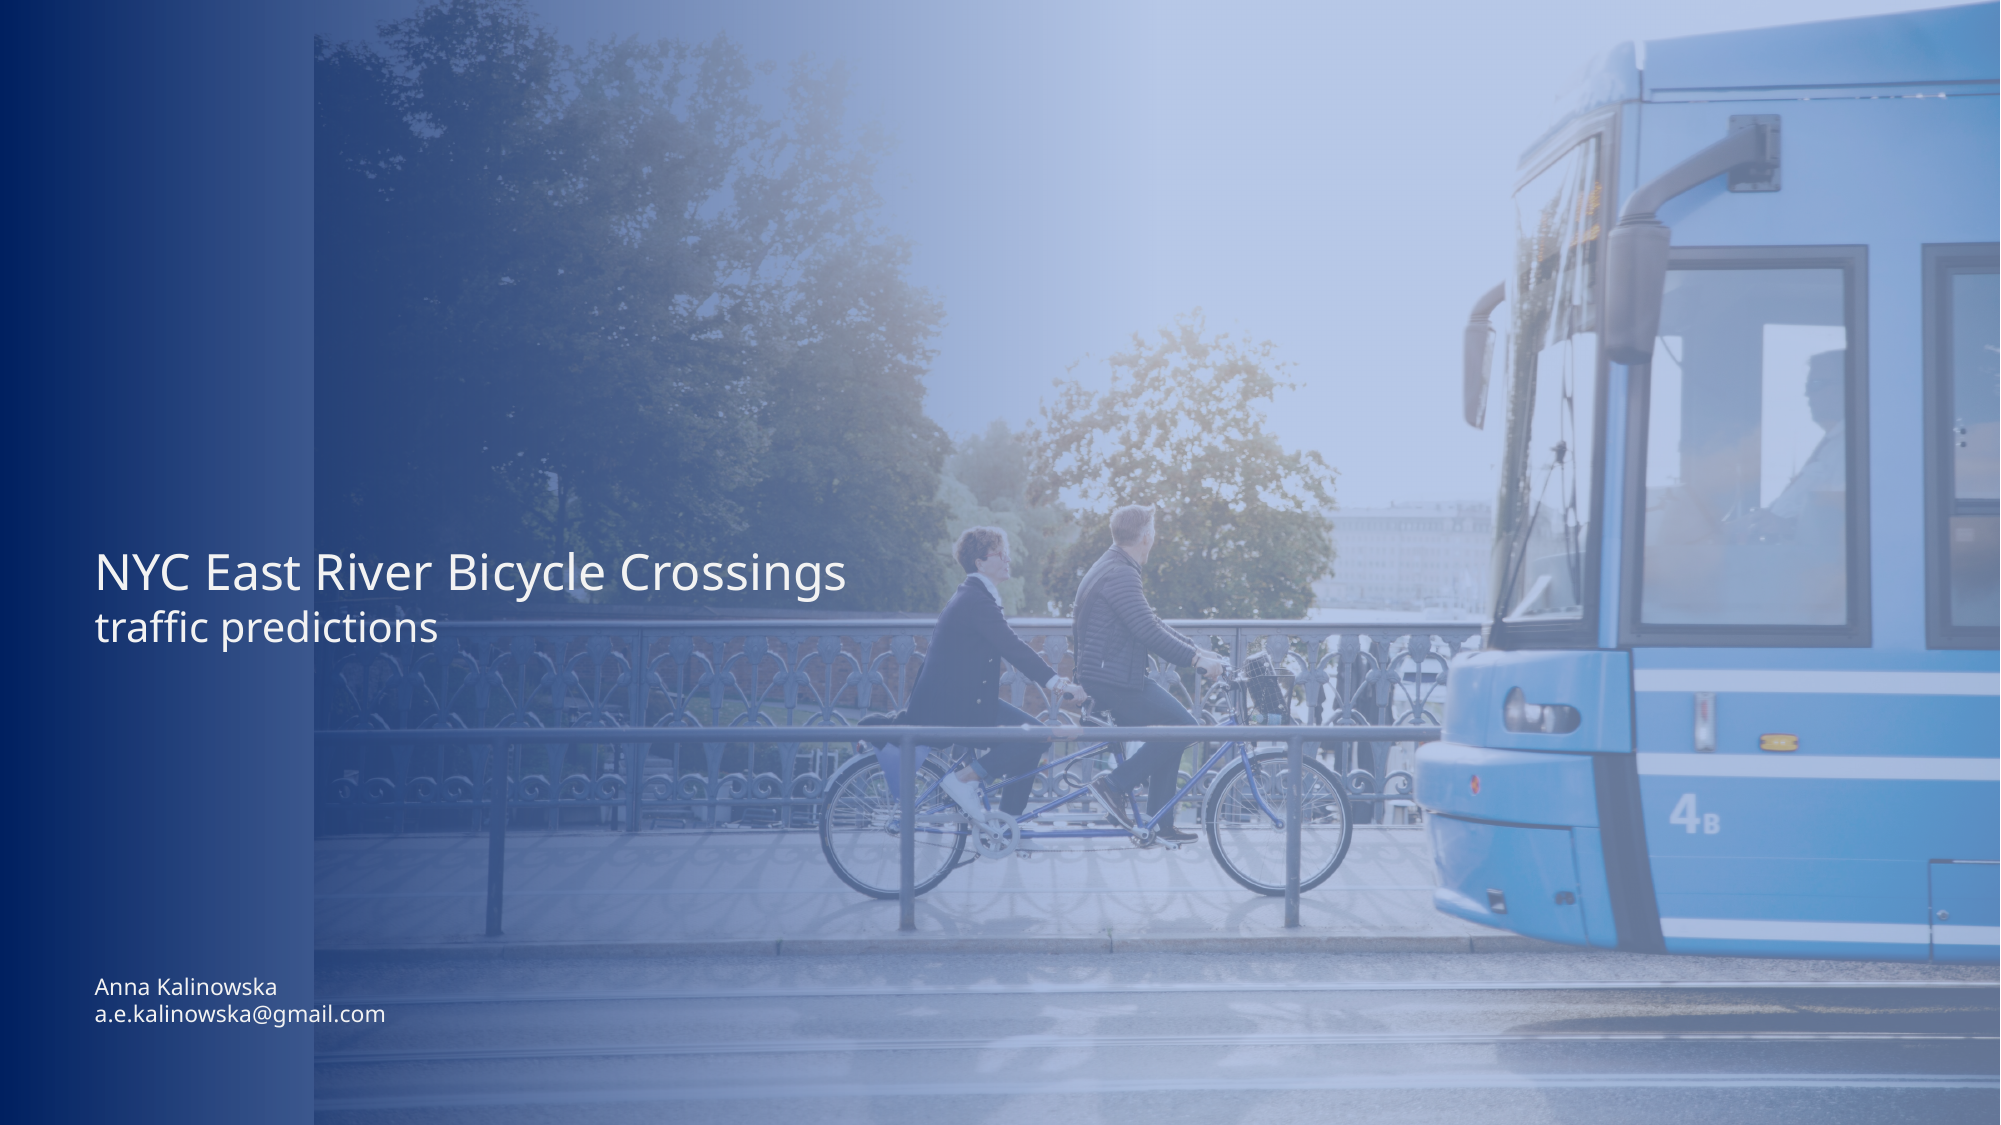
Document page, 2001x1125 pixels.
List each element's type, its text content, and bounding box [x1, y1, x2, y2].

text_box [0, 0, 314, 1125]
text_box Anna Kalinowska a.e.kalinowska@gmail.com [79, 964, 314, 1035]
text_box NYC East River Bicycle Crossings traffic predictions [79, 532, 314, 658]
picture [314, 0, 2000, 1125]
